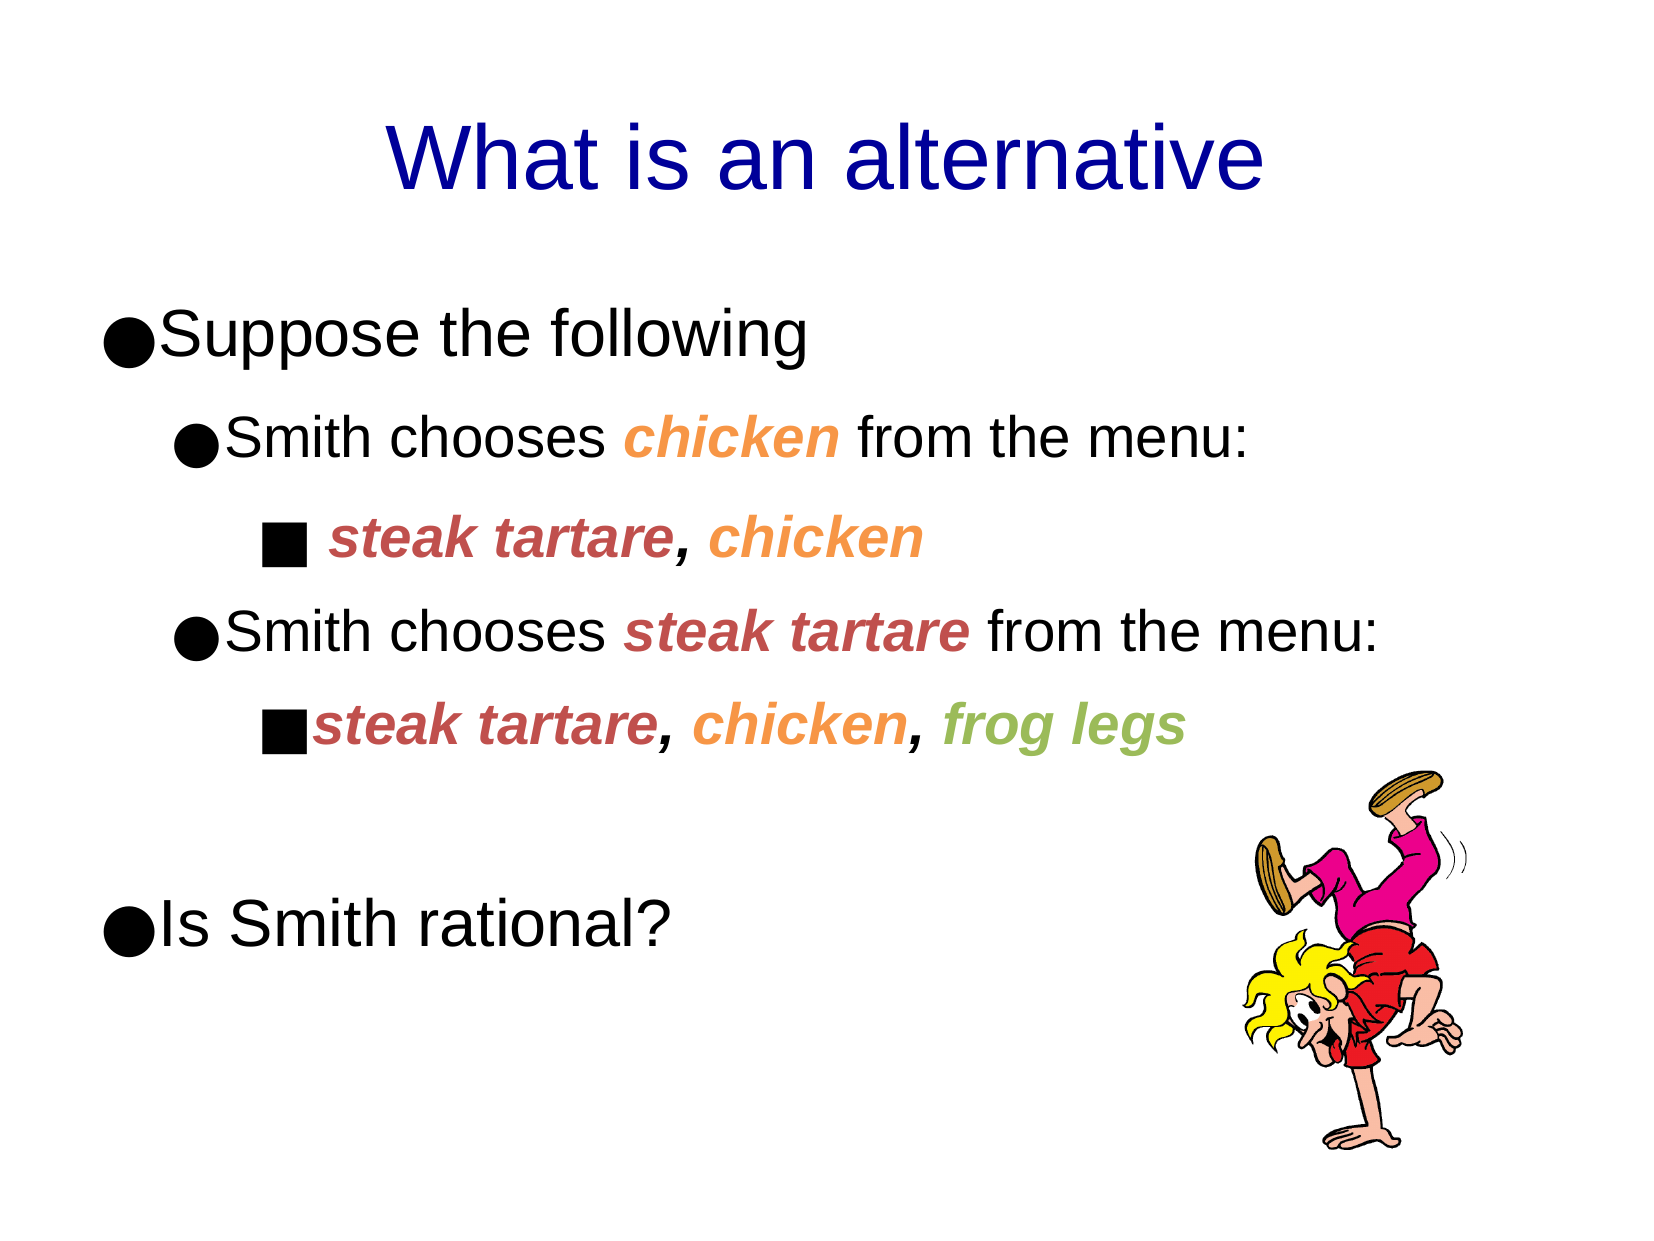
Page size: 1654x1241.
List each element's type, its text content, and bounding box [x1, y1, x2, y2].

picture [1239, 767, 1469, 1152]
text_box What is an alternative [82, 49, 1571, 257]
text_box Suppose the following Smith chooses chicken from the menu: steak tartare, chicken Smith chooses steak tartare from the menu: steak tartare, chicken, frog legs Is Smith rational? [82, 290, 1571, 1010]
